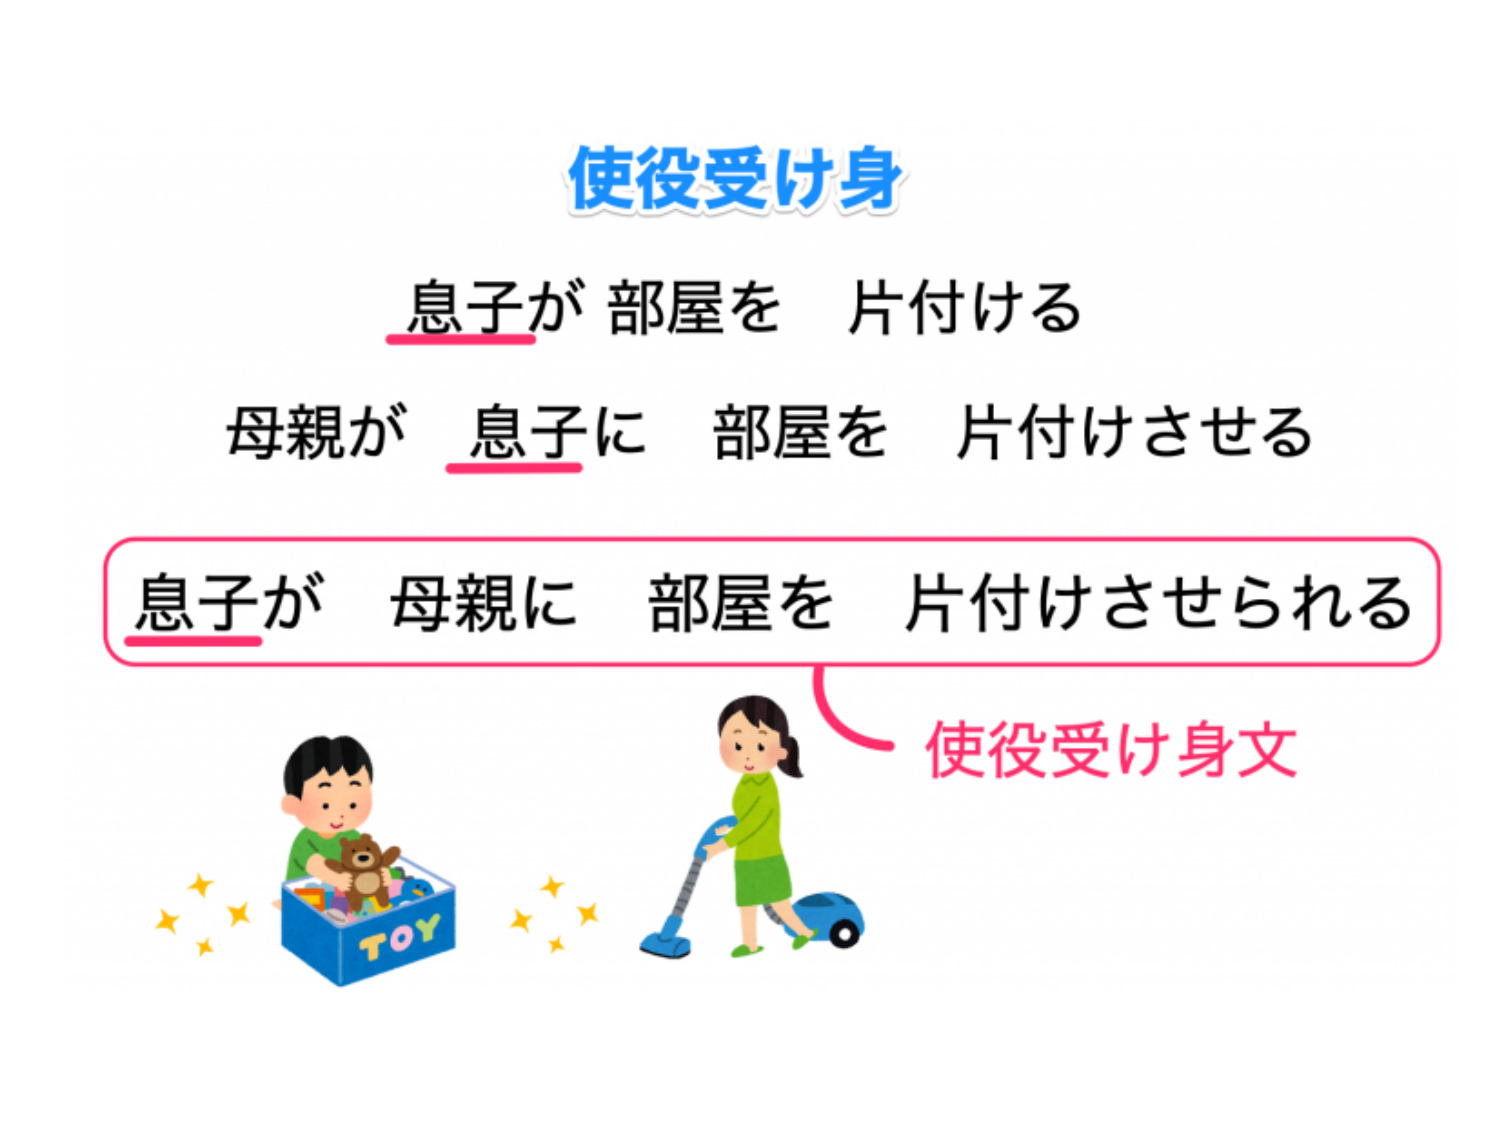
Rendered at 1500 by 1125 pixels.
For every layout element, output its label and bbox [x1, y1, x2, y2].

list [64, 113, 1459, 994]
